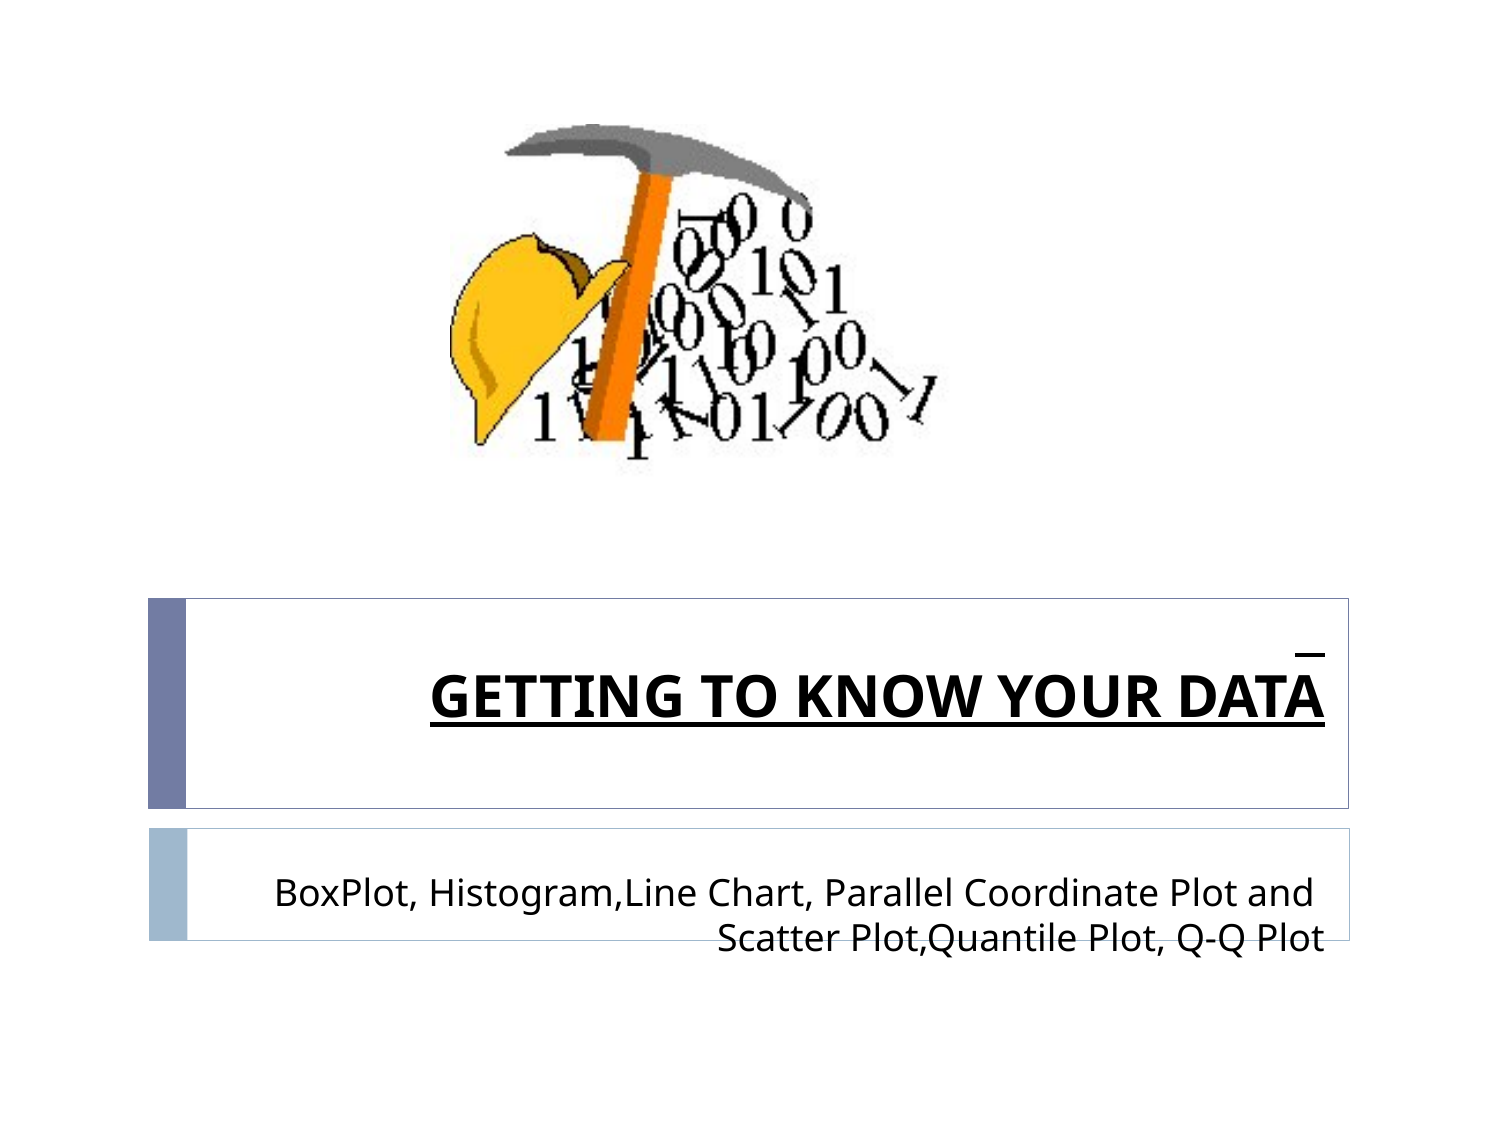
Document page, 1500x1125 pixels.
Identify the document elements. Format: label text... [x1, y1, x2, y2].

title GETTING TO KNOW YOUR DATA BoxPlot, Histogram,Line Chart, Parallel Coordinate Plot and Scatter Plot,Quantile Plot, Q-Q Plot [25, 581, 1334, 1028]
picture [449, 124, 984, 488]
